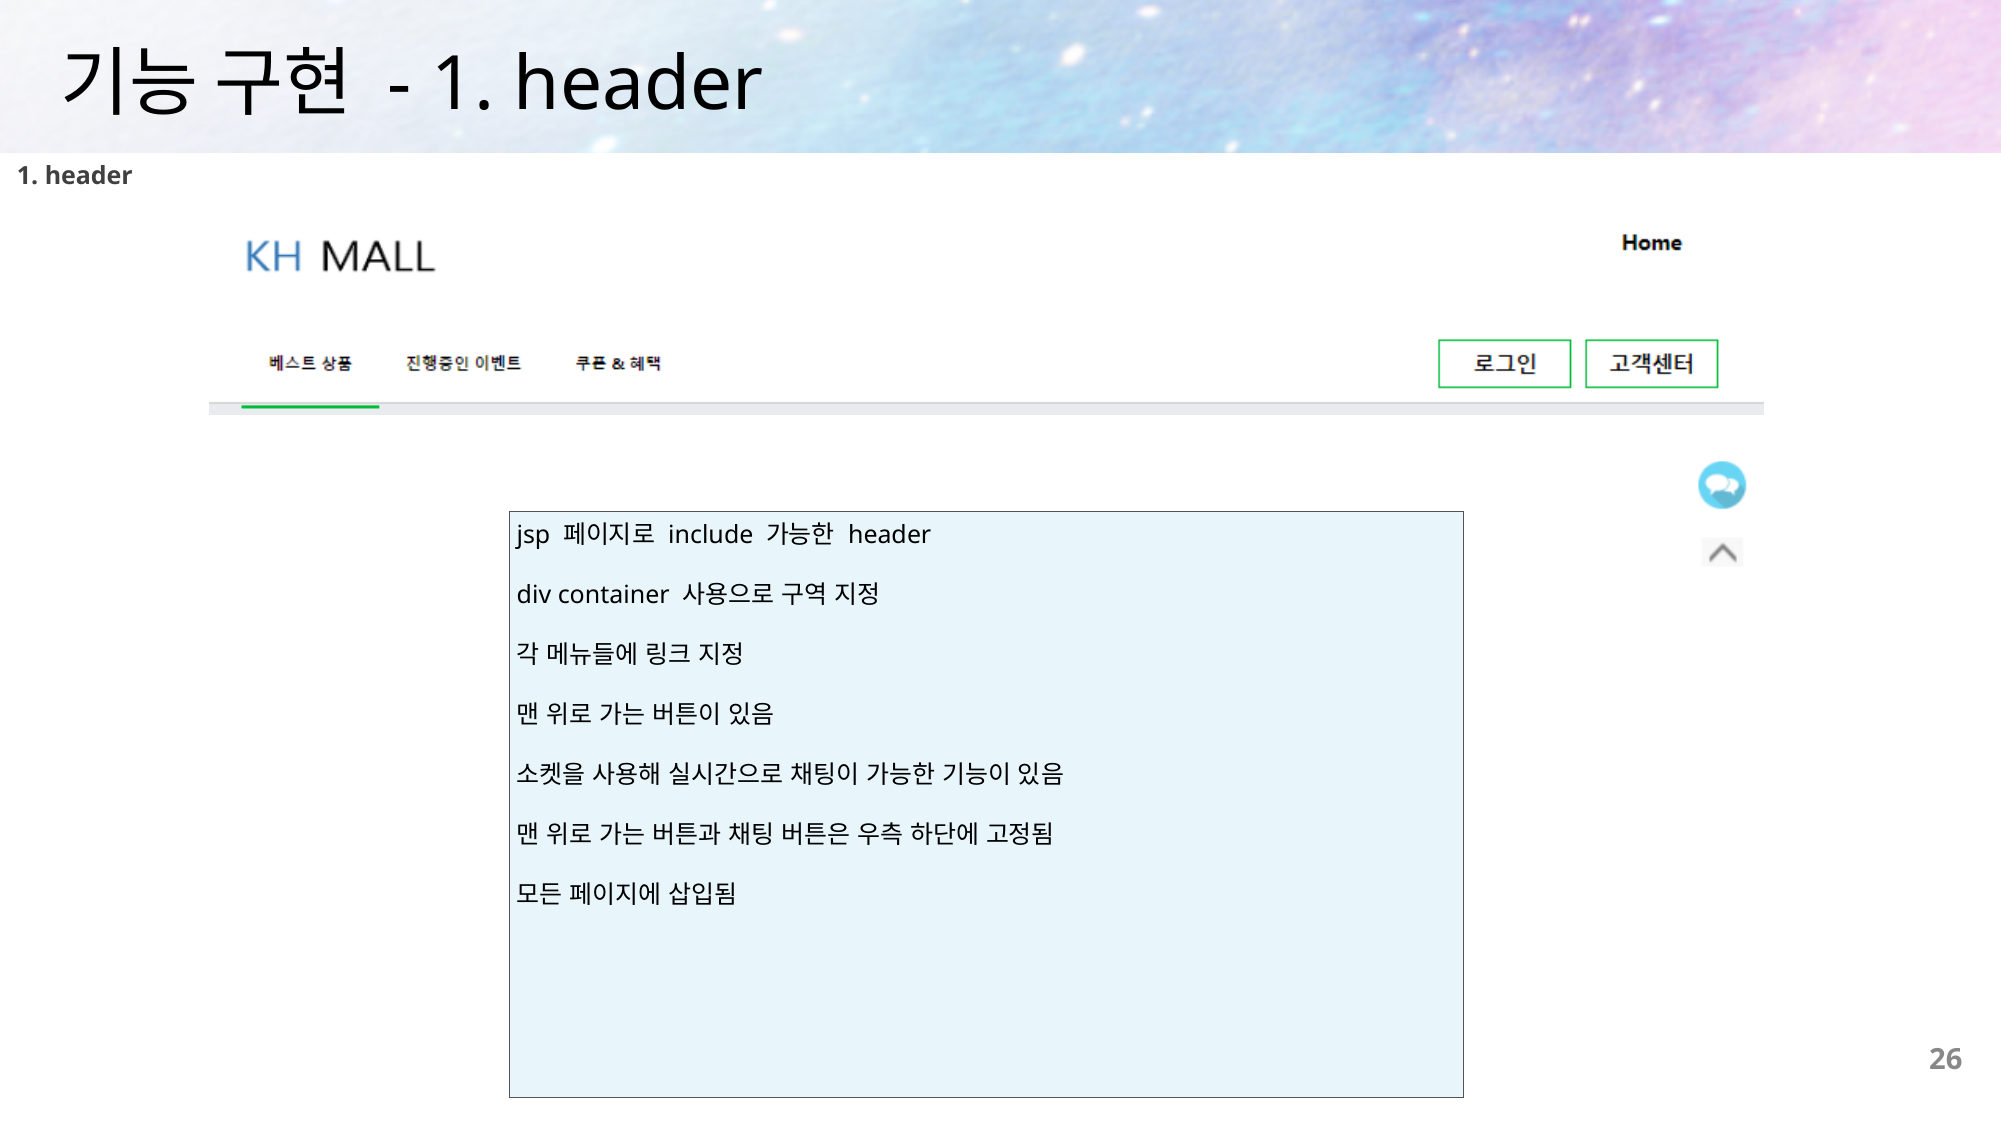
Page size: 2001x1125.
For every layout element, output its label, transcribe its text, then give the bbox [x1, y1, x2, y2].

picture [1686, 441, 1764, 589]
slide_number 26 [1919, 1034, 1971, 1087]
text_box 1. header [9, 154, 1991, 358]
text_box jsp 페이지로 include 가능한 header div container 사용으로 구역 지정 각 메뉴들에 링크 지정 맨 위로 가는 버튼이 있음 소켓을 사용해 실시간으로 채팅이 가능한 기능이 있음 맨 위로 가는 버튼과 채팅 버튼은 우측 하단에 고정됨 모든 페이지에 삽입됨 [509, 511, 1464, 1098]
picture [0, 0, 2001, 154]
picture [209, 208, 1764, 415]
